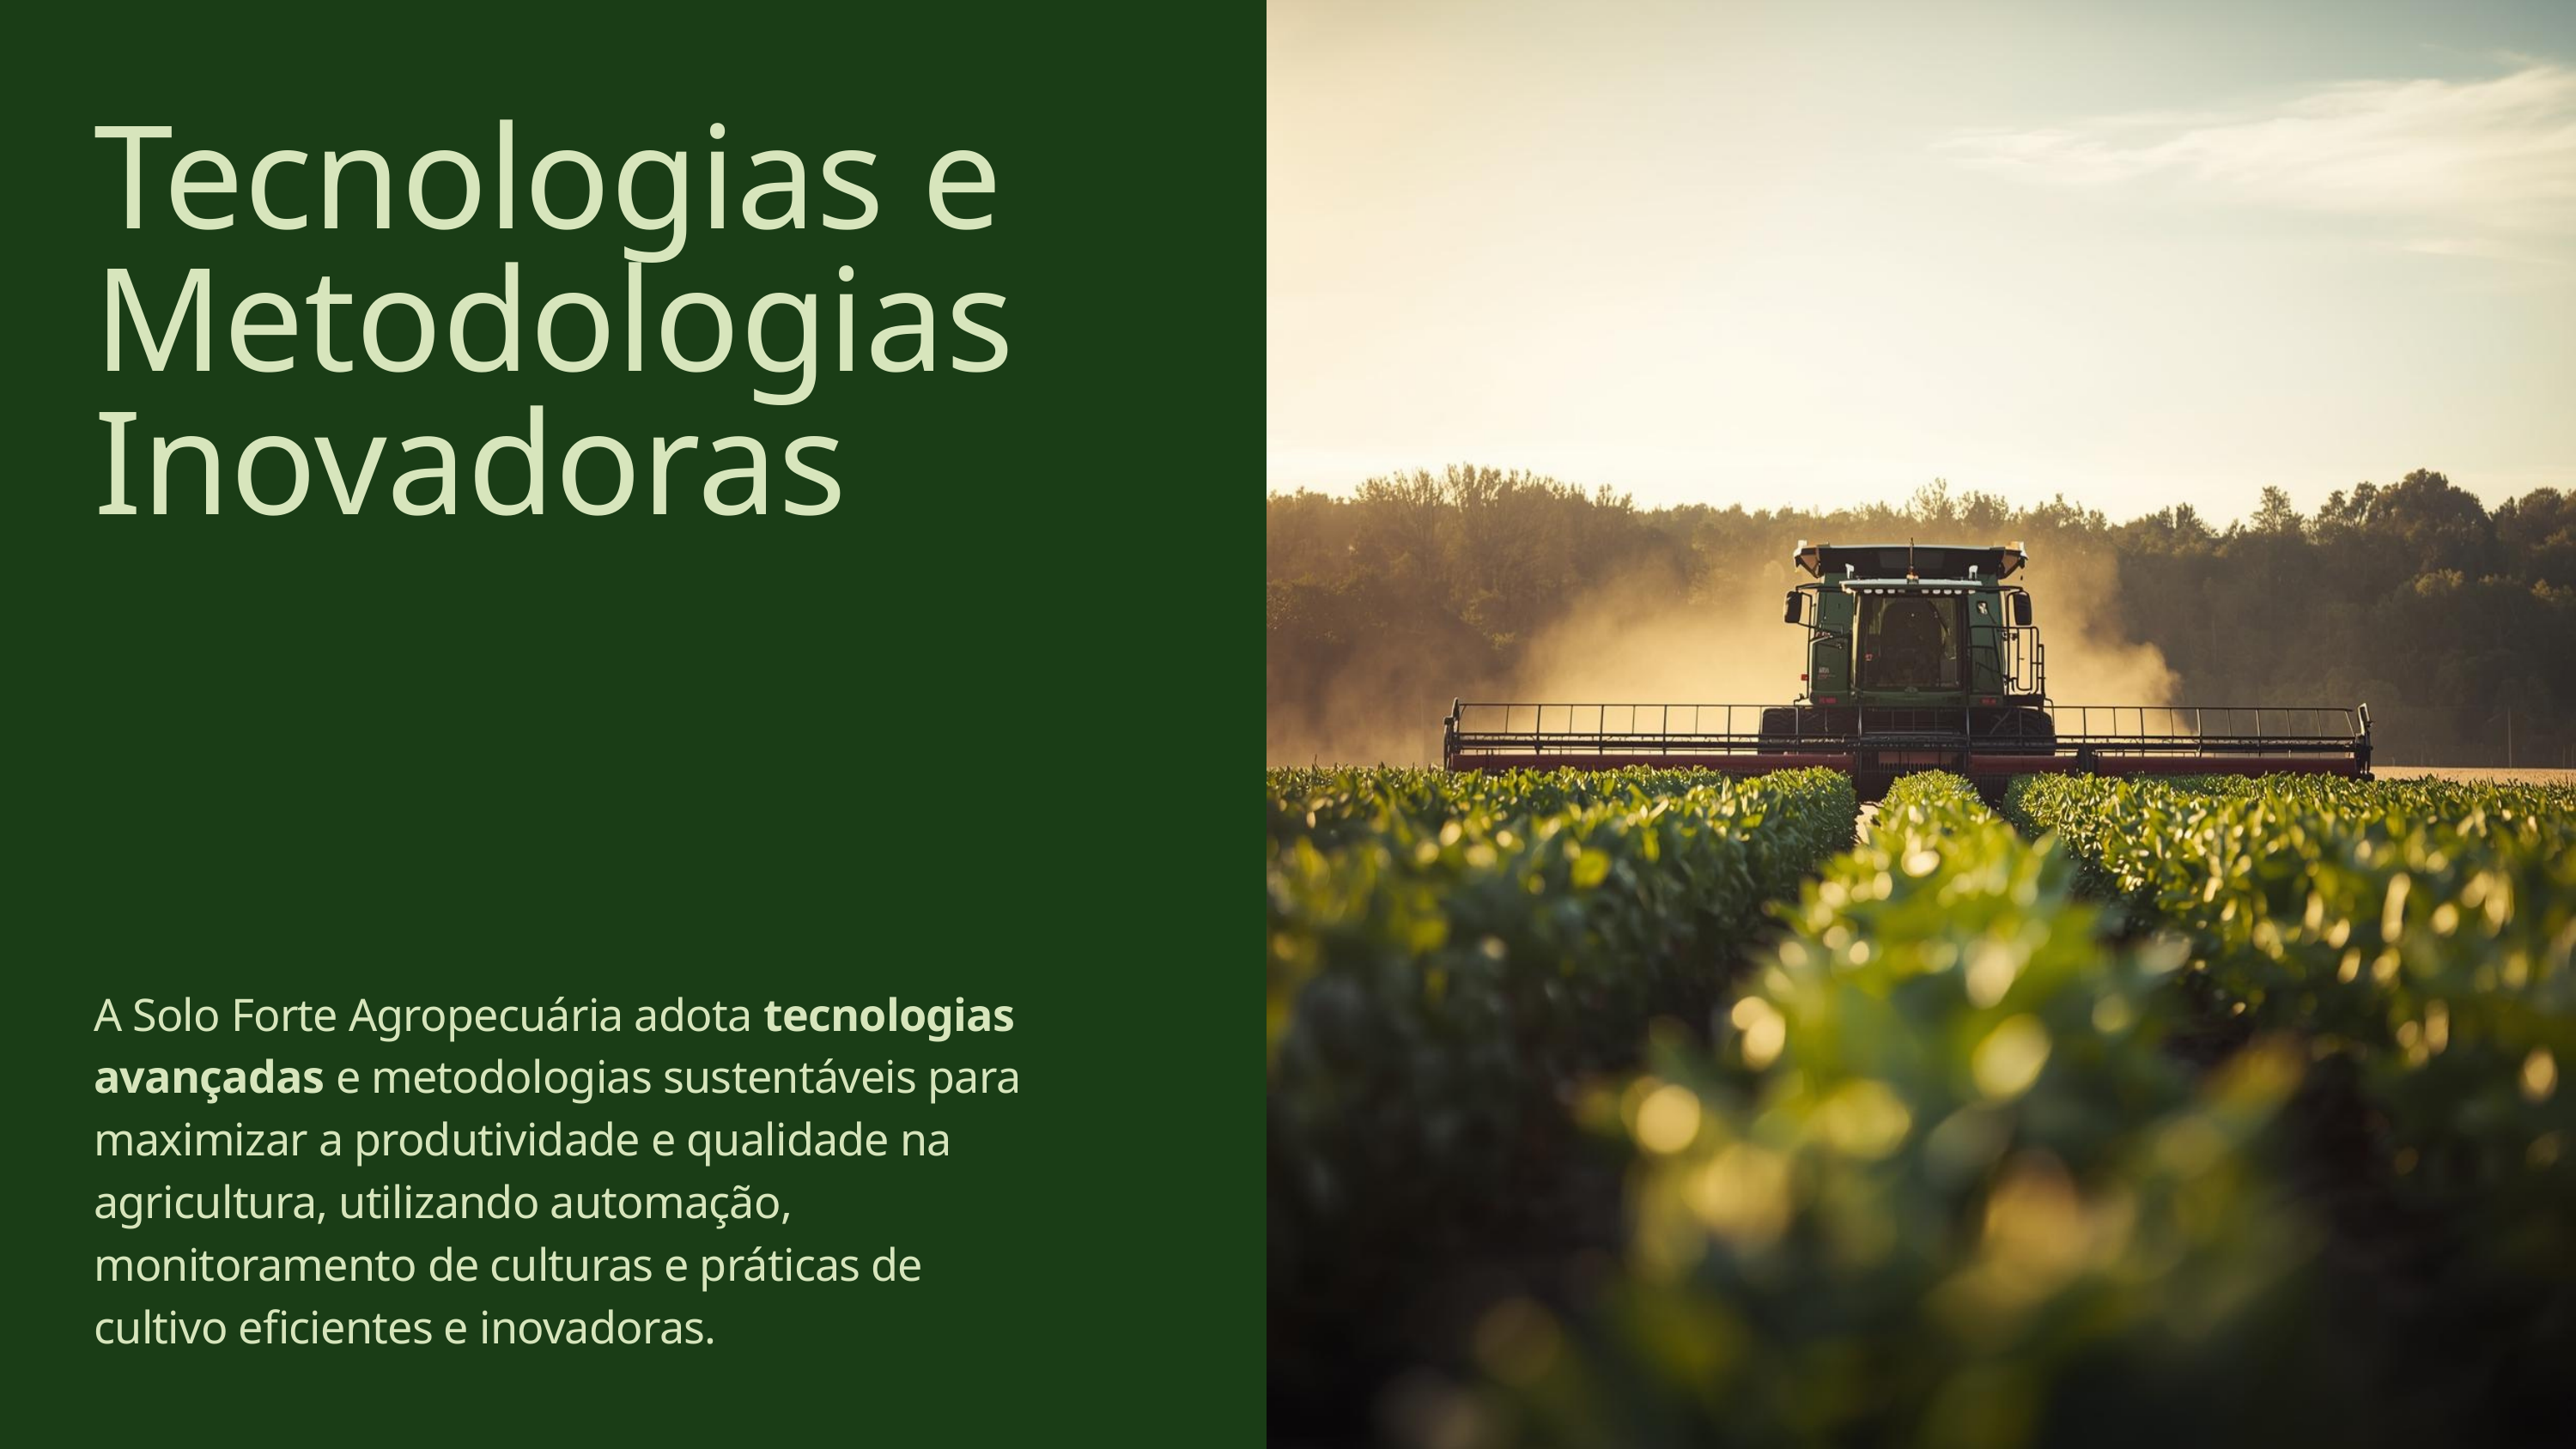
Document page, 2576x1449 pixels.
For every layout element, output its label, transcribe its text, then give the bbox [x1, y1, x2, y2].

text_box Tecnologias e Metodologias Inovadoras [94, 113, 1064, 543]
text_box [1266, 0, 2576, 1449]
text_box A Solo Forte Agropecuária adota tecnologias avançadas e metodologias sustentáveis para maximizar a produtividade e qualidade na agricultura, utilizando automação, monitoramento de culturas e práticas de cultivo eficientes e inovadoras. [94, 977, 1064, 1353]
